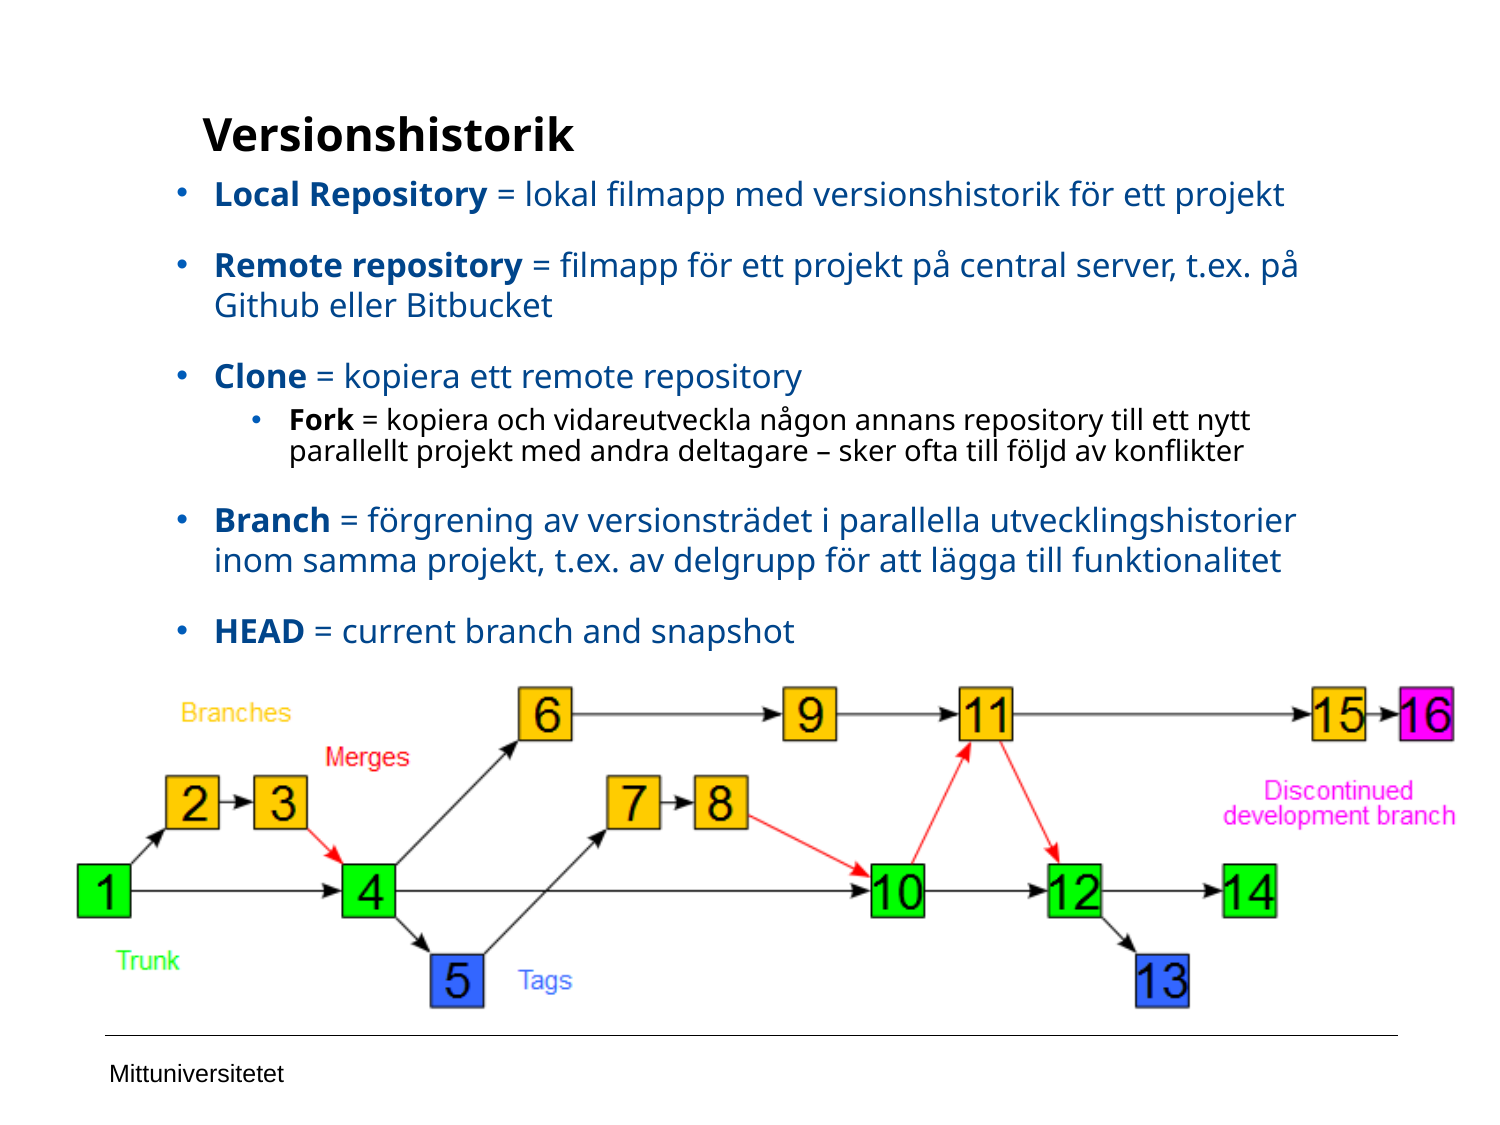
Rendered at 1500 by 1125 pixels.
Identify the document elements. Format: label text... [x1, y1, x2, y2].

title Versionshistorik [187, 77, 1397, 185]
picture [72, 676, 1460, 1018]
list Local Repository = lokal filmapp med versionshistorik för ett projekt Remote repository = filmapp för ett projekt på central server, t.ex. på Github eller Bitbucket Clone = kopiera ett remote repository Fork = kopiera och vidareutveckla någon annans repository till ett nytt parallellt projekt med andra deltagare – sker ofta till följd av konflikter Branch = förgrening av versionsträdet i parallella utvecklingshistorier inom samma projekt, t.ex. av delgrupp för att lägga till funktionalitet HEAD = current branch and snapshot [161, 165, 1371, 676]
